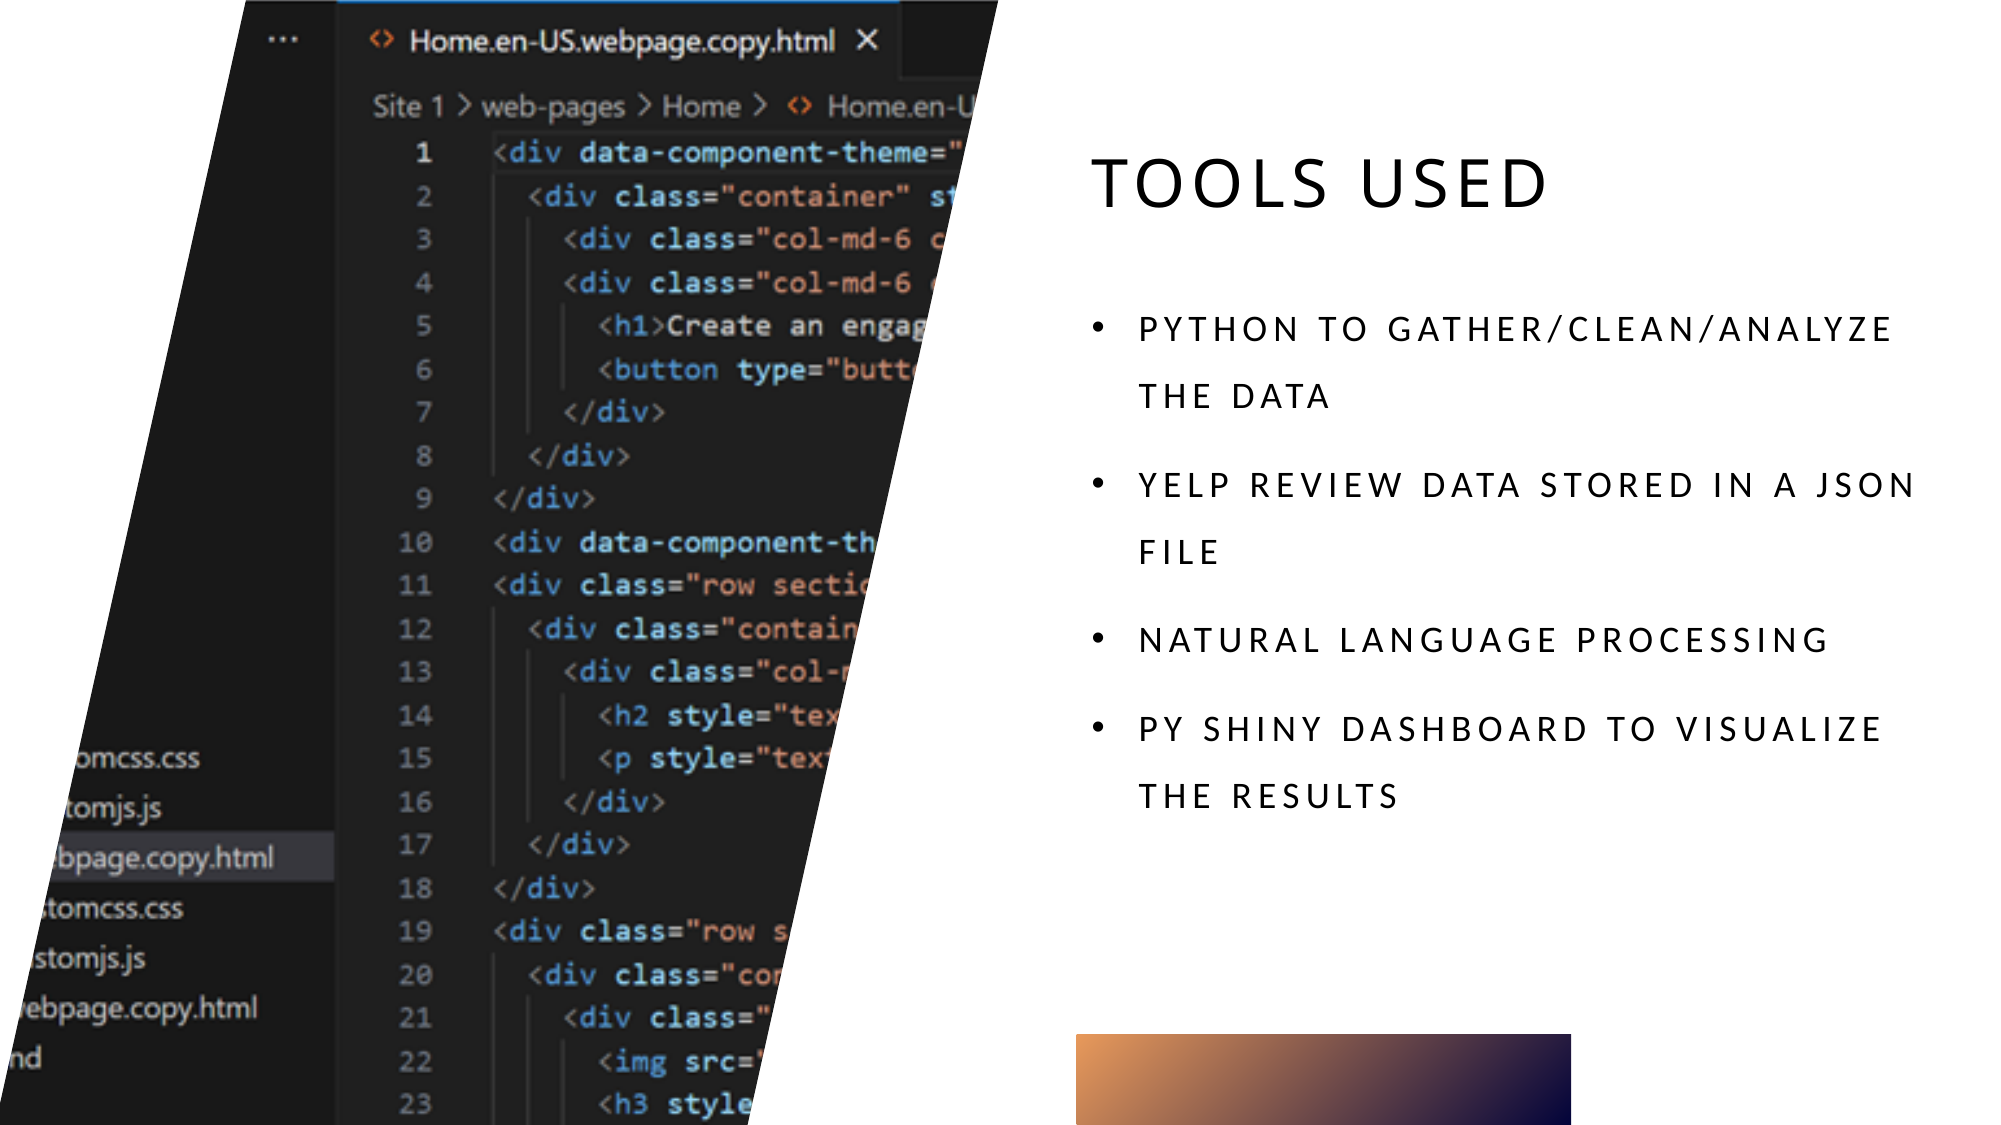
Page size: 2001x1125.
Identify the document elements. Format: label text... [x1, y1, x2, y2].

title Tools used [1076, 75, 1871, 229]
picture [0, 0, 999, 1125]
list Python to gather/clean/analyze the data Yelp review data stored in a JSON file Natural Language Processing Py Shiny Dashboard to visualize the results [1076, 273, 1970, 962]
